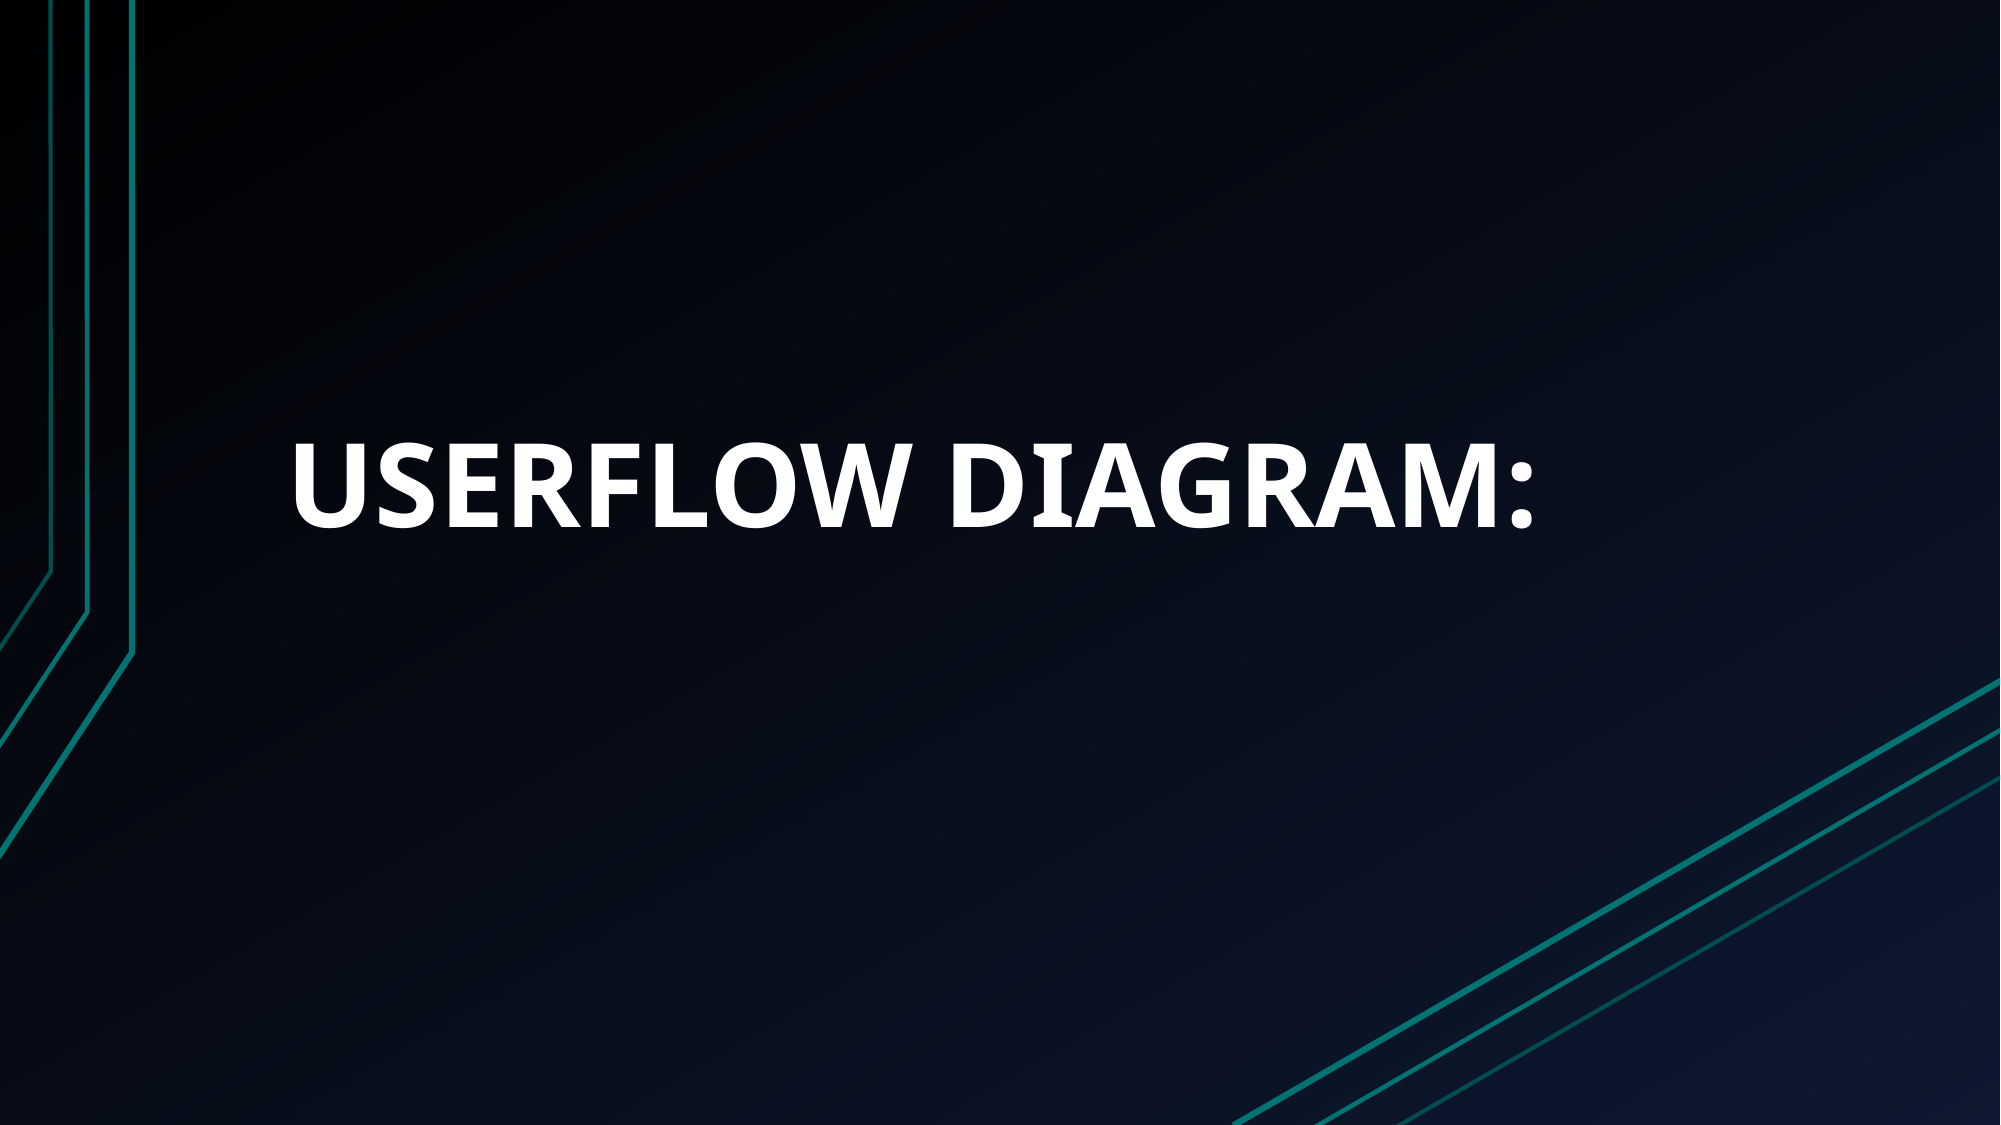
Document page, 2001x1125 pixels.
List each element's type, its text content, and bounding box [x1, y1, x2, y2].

title USERFLOW DIAGRAM: [266, 434, 1734, 563]
